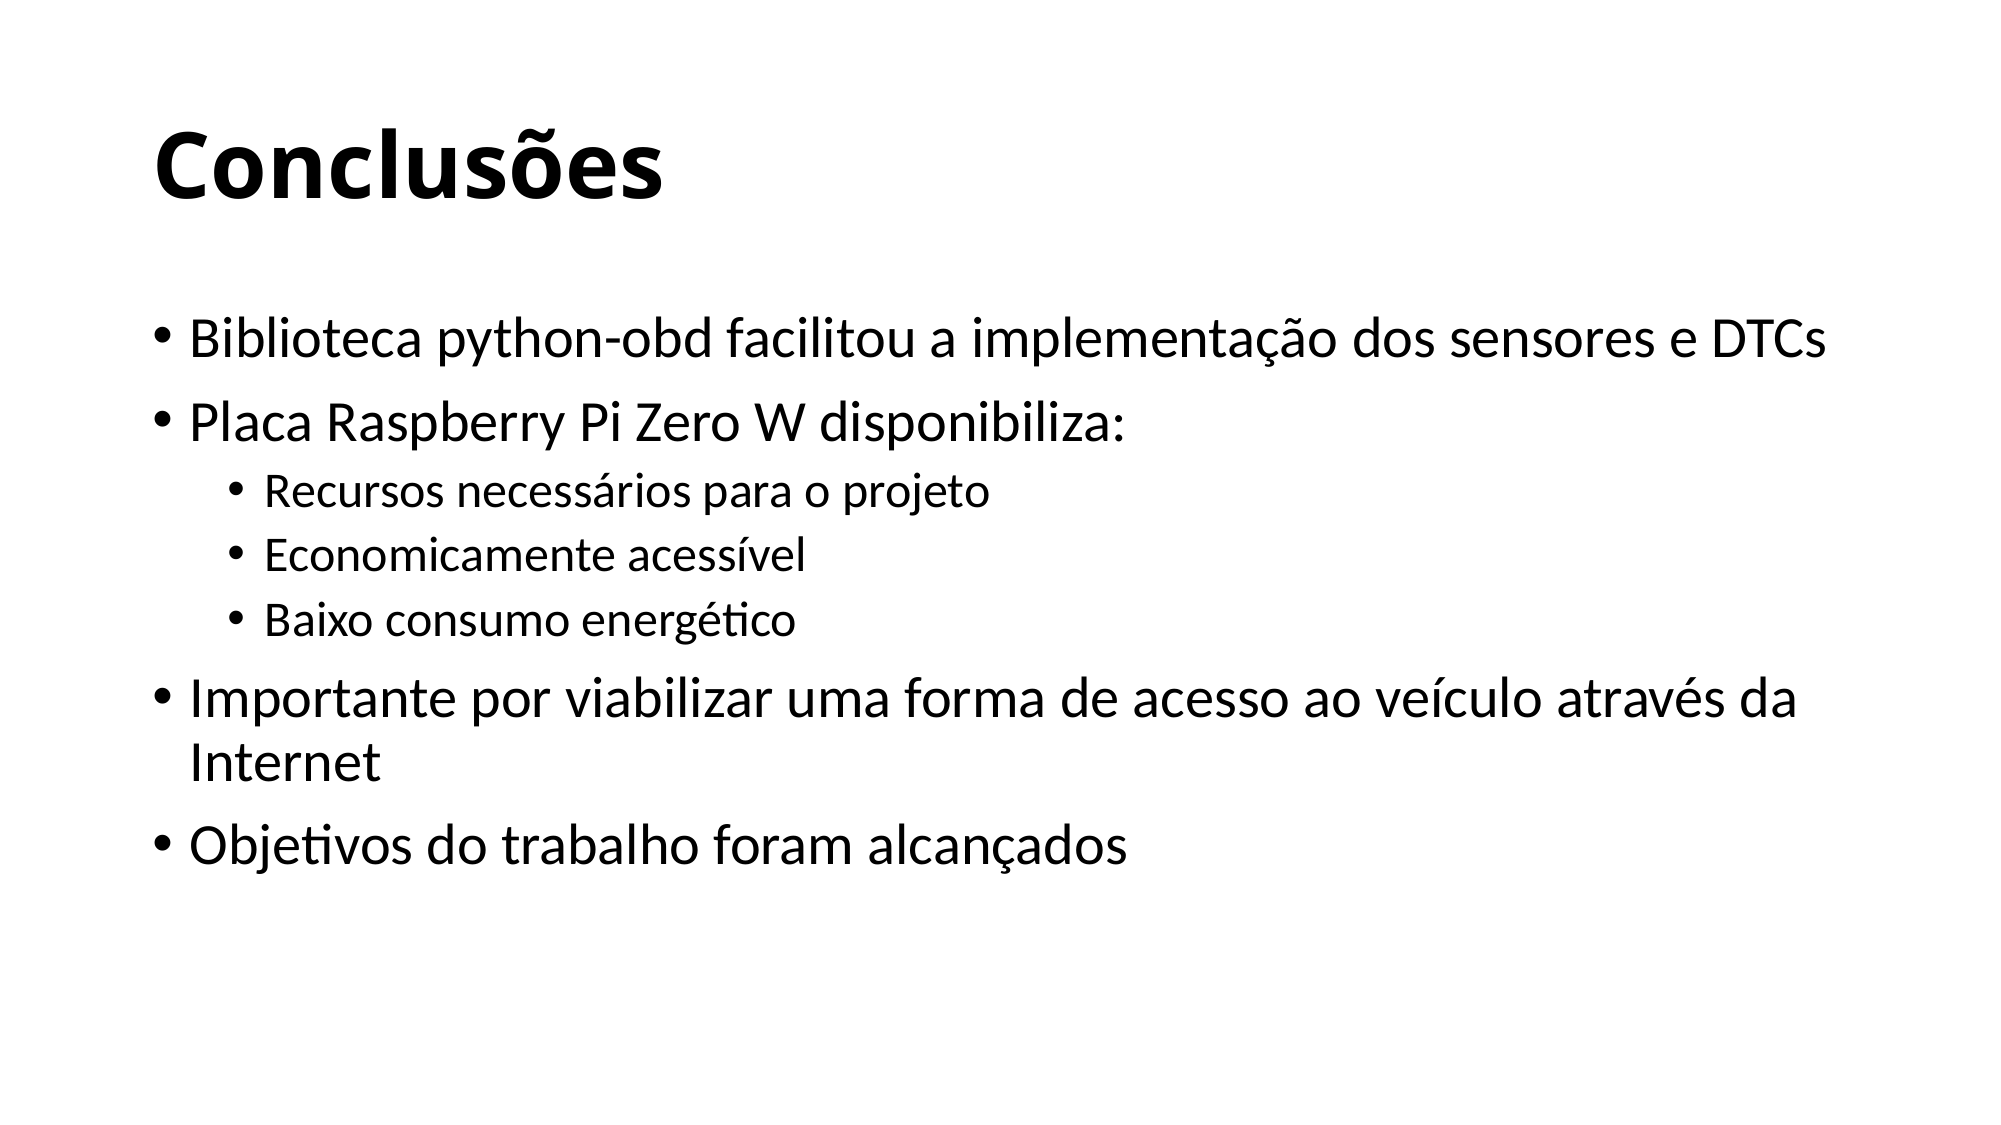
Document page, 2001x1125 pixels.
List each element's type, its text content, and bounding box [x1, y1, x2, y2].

list Biblioteca python-obd facilitou a implementação dos sensores e DTCs Placa Raspberry Pi Zero W disponibiliza: Recursos necessários para o projeto Economicamente acessível Baixo consumo energético Importante por viabilizar uma forma de acesso ao veículo através da Internet Objetivos do trabalho foram alcançados [137, 299, 1863, 1014]
title Conclusões [137, 59, 1863, 278]
